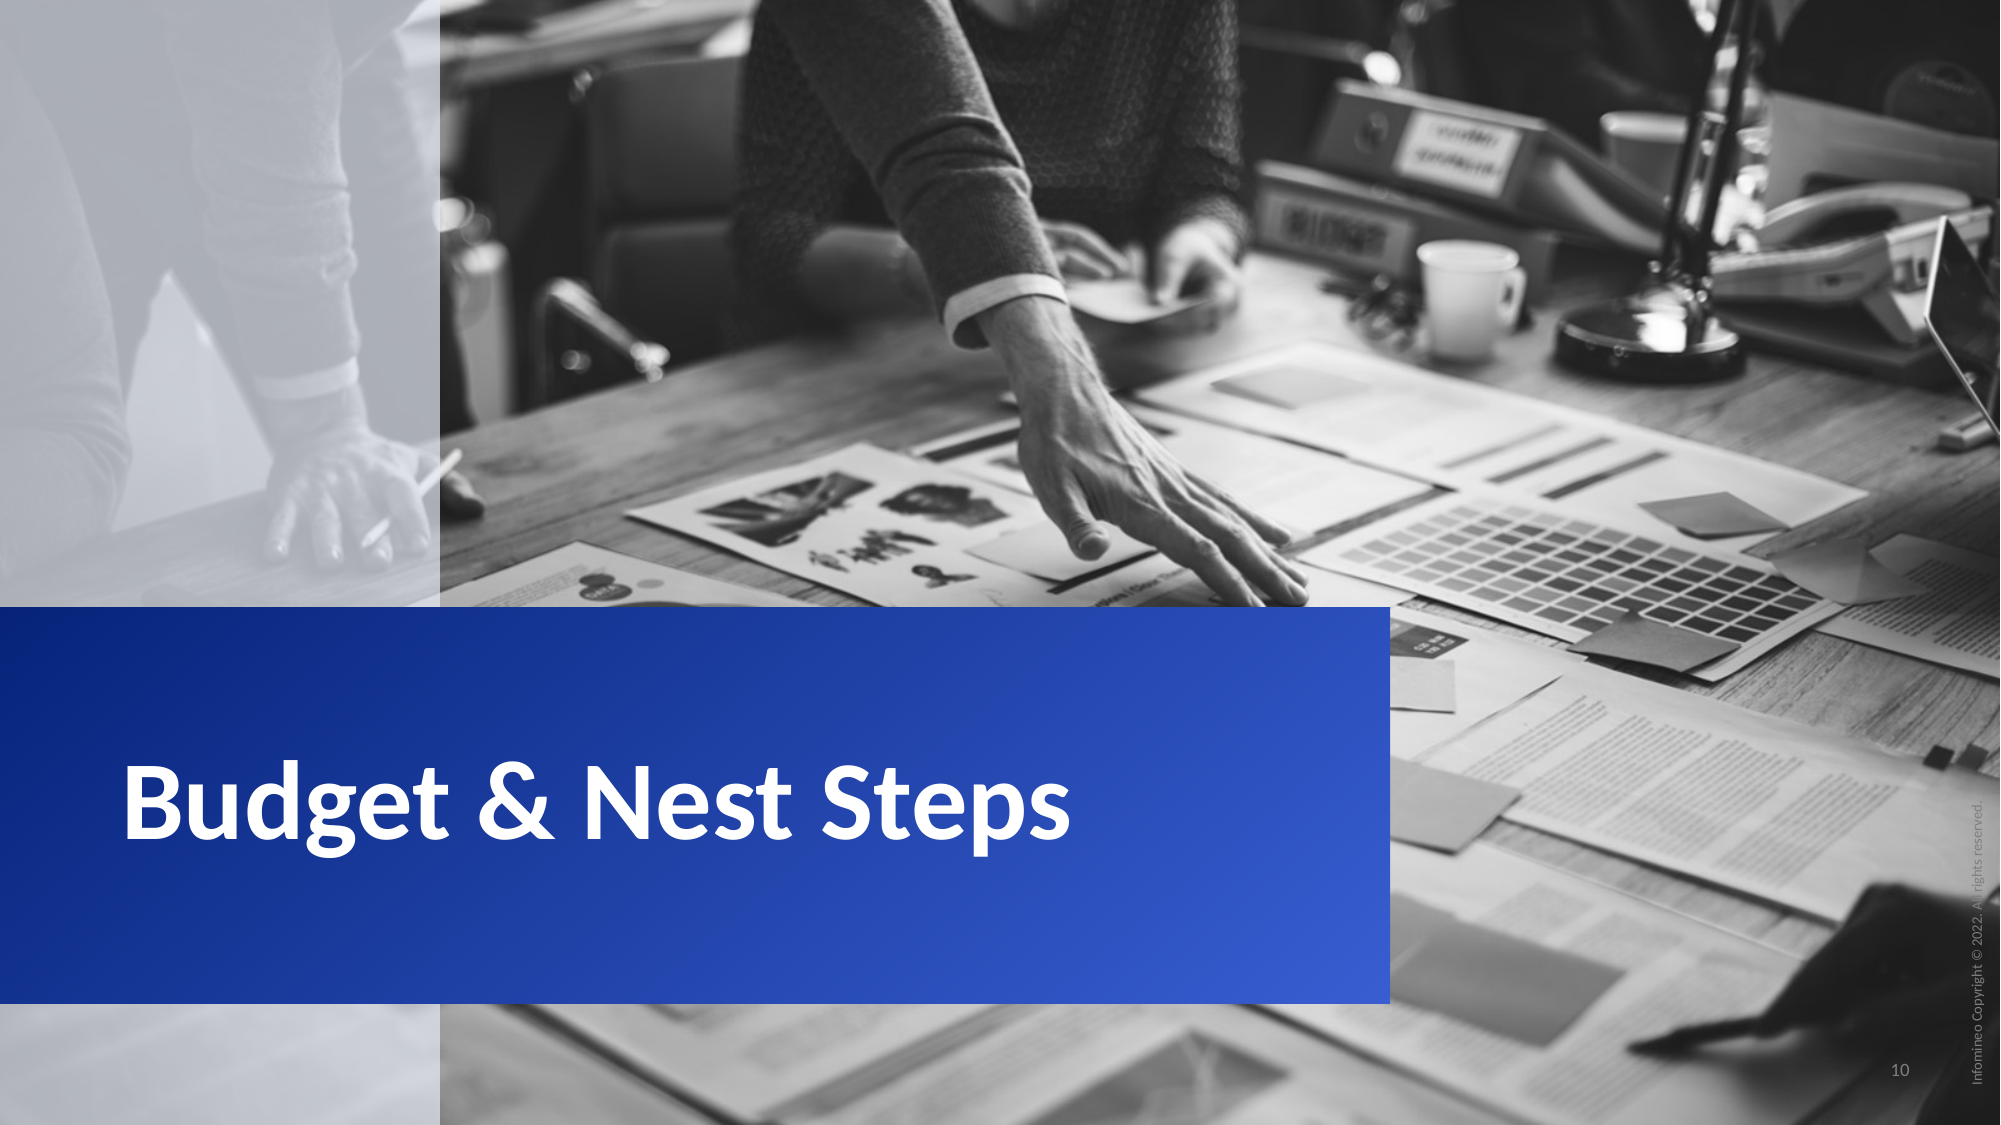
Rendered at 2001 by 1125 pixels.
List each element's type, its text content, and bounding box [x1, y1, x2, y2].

title Budget & Nest Steps [121, 708, 1515, 897]
picture [440, 0, 2000, 1125]
